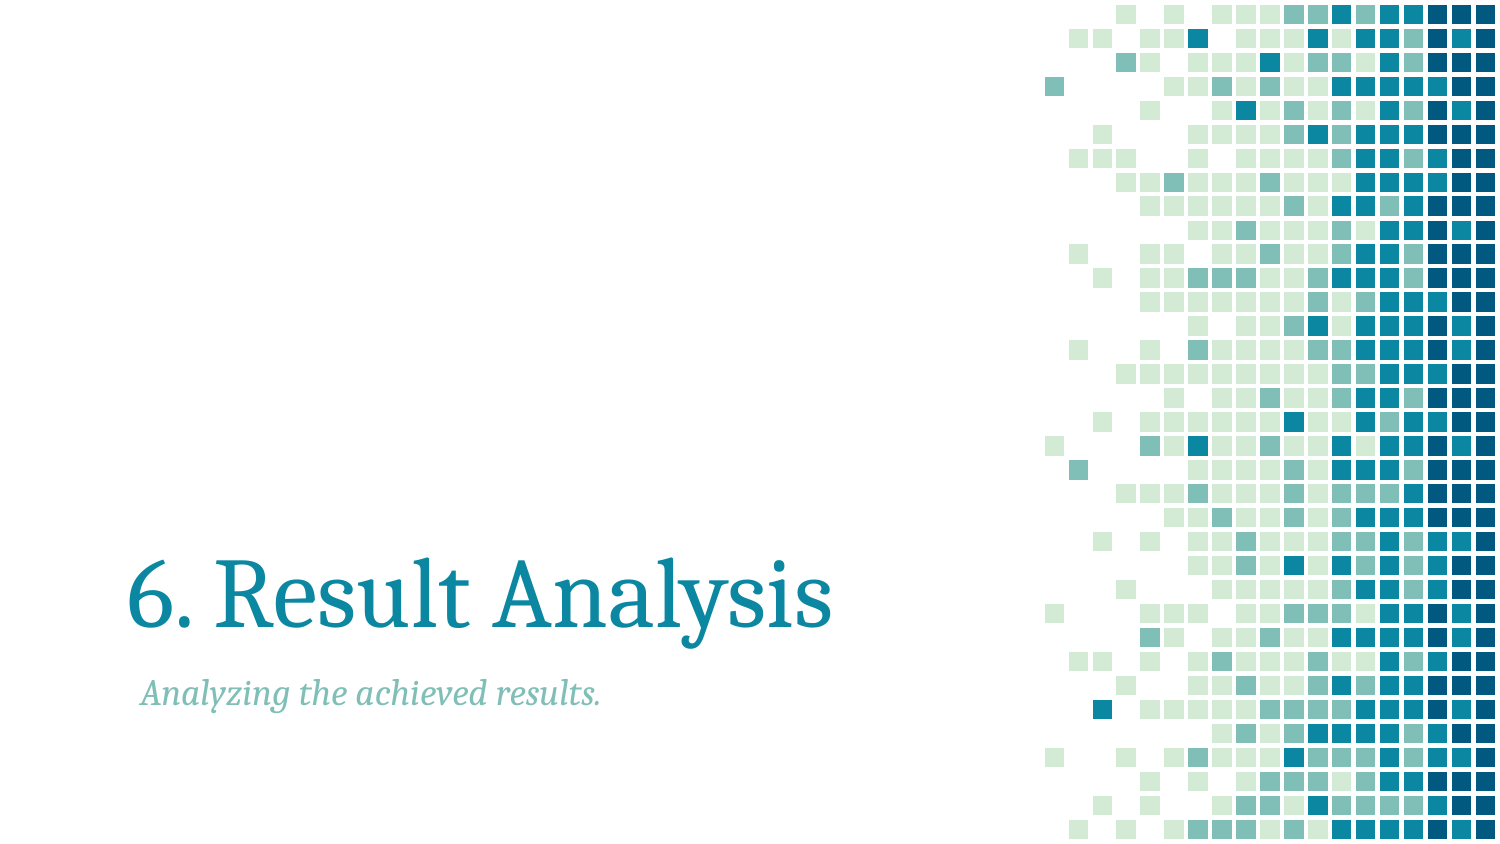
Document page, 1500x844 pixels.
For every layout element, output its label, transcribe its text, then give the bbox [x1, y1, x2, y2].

subtitle Analyzing the achieved results. [112, 653, 1030, 783]
title 6. Result Analysis [112, 472, 977, 653]
